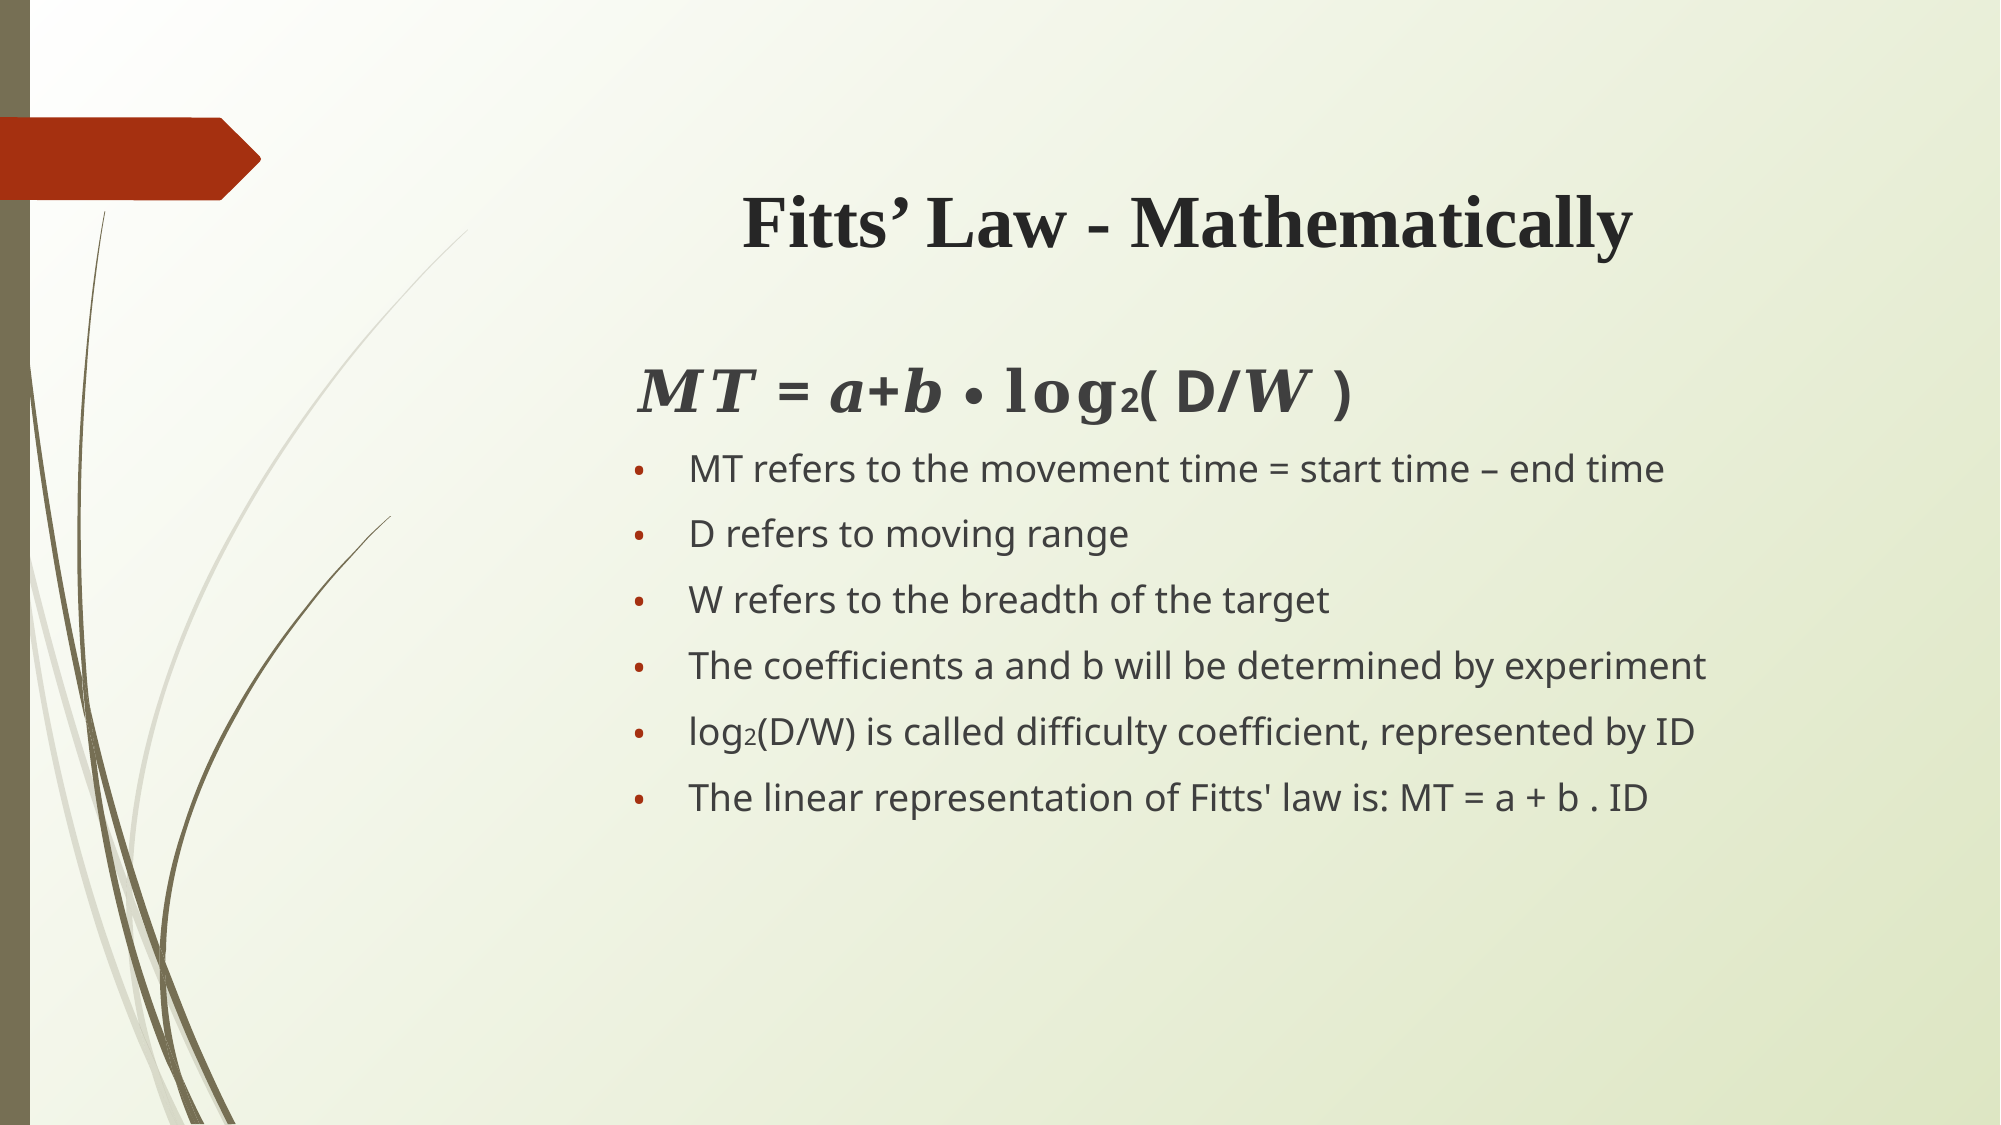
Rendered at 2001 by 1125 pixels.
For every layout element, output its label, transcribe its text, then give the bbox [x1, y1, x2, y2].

title Fitts’ Law - Mathematically [625, 165, 1752, 263]
list 𝑴𝑻 = 𝒂+𝒃 ∙ 𝐥𝐨𝐠2( D/𝑾 ) MT refers to the movement time = start time – end time D refers to moving range W refers to the breadth of the target The coefficients a and b will be determined by experiment log2(D/W) is called difficulty coefficient, represented by ID The linear representation of Fitts' law is: MT = a + b . ID [598, 338, 1779, 879]
